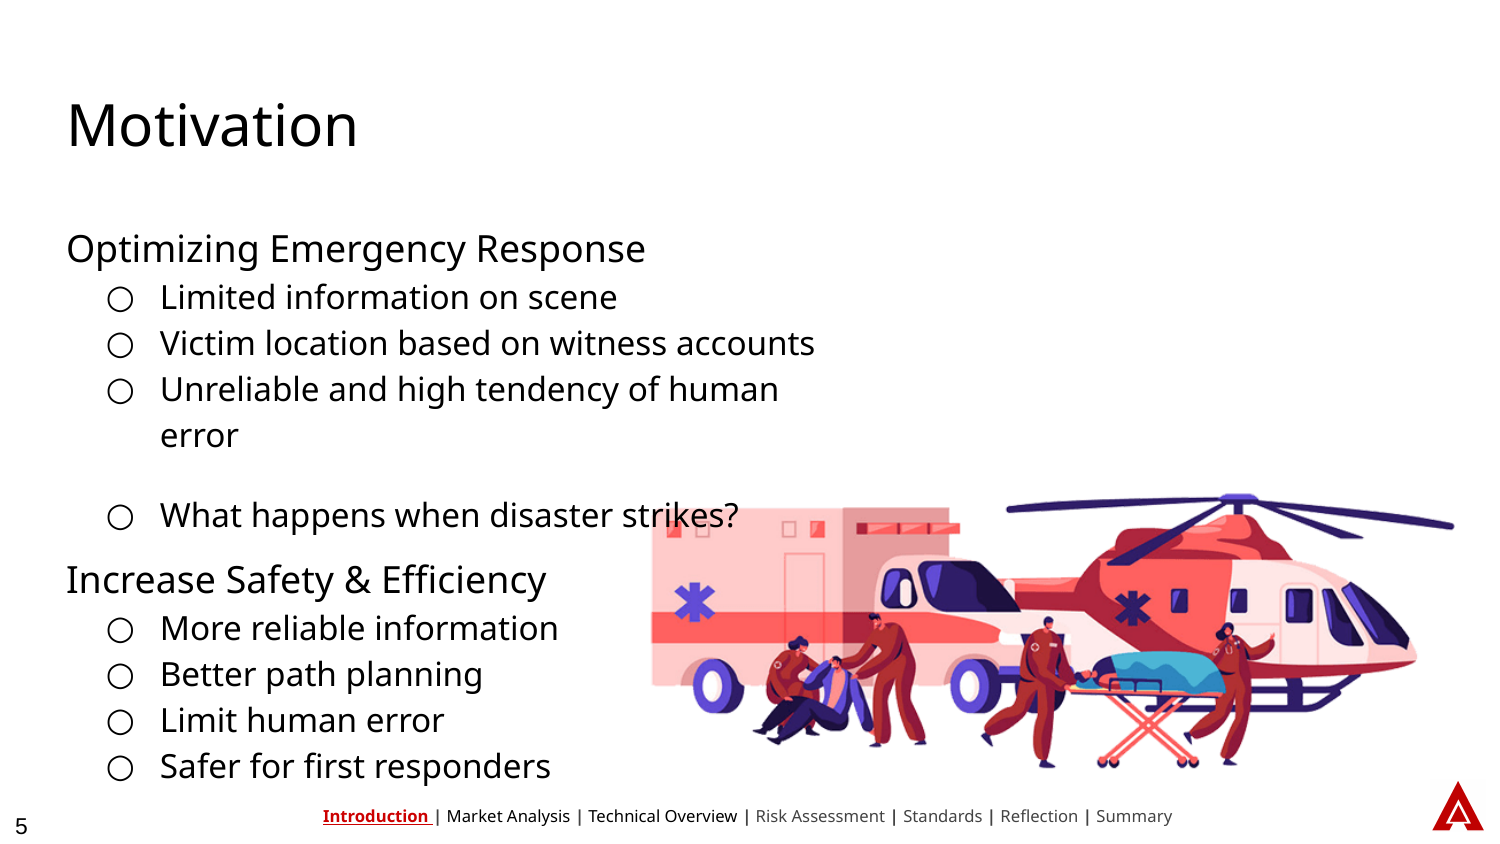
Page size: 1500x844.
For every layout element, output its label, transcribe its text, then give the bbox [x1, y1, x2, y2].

picture [636, 481, 1471, 776]
list Optimizing Emergency Response Limited information on scene Victim location based on witness accounts Unreliable and high tendency of human error What happens when disaster strikes? Increase Safety & Efficiency More reliable information Better path planning Limit human error Safer for first responders [51, 187, 876, 749]
title Motivation [51, 72, 1449, 167]
slide_number ‹#› [0, 806, 90, 844]
text_box Introduction | Market Analysis | Technical Overview | Risk Assessment | Standards | Reflection | Summary [265, 787, 1235, 833]
picture [1430, 779, 1486, 832]
